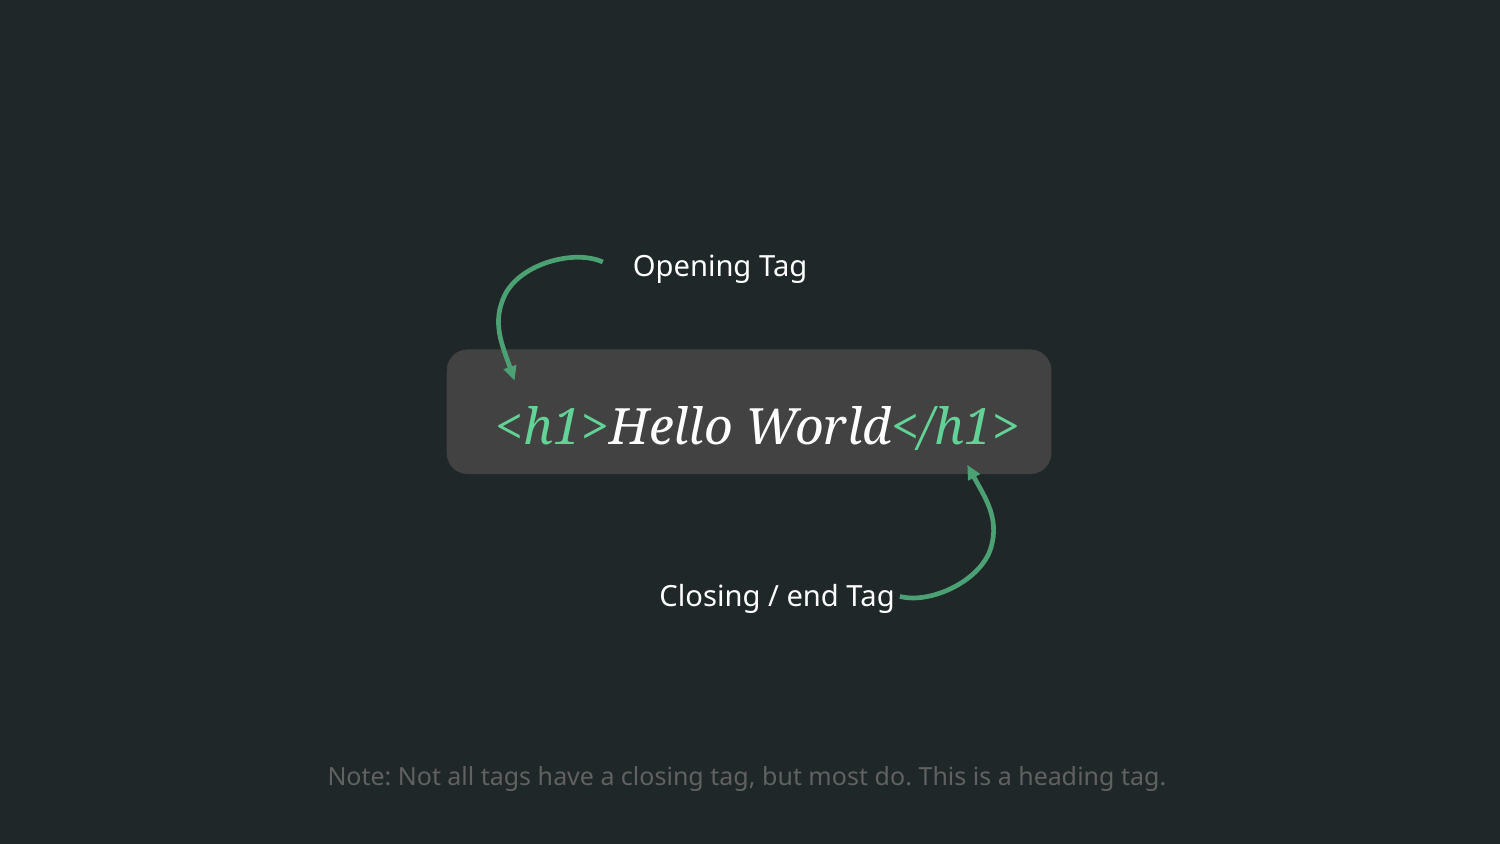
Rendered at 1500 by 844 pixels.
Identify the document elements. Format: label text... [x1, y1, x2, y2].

text_box Note: Not all tags have a closing tag, but most do. This is a heading tag. [59, 740, 1436, 807]
title <h1>Hello World</h1> [80, 86, 1436, 740]
text_box [498, 257, 603, 381]
text_box Closing / end Tag [644, 557, 944, 682]
text_box [920, 465, 994, 592]
text_box Opening Tag [617, 227, 1120, 321]
